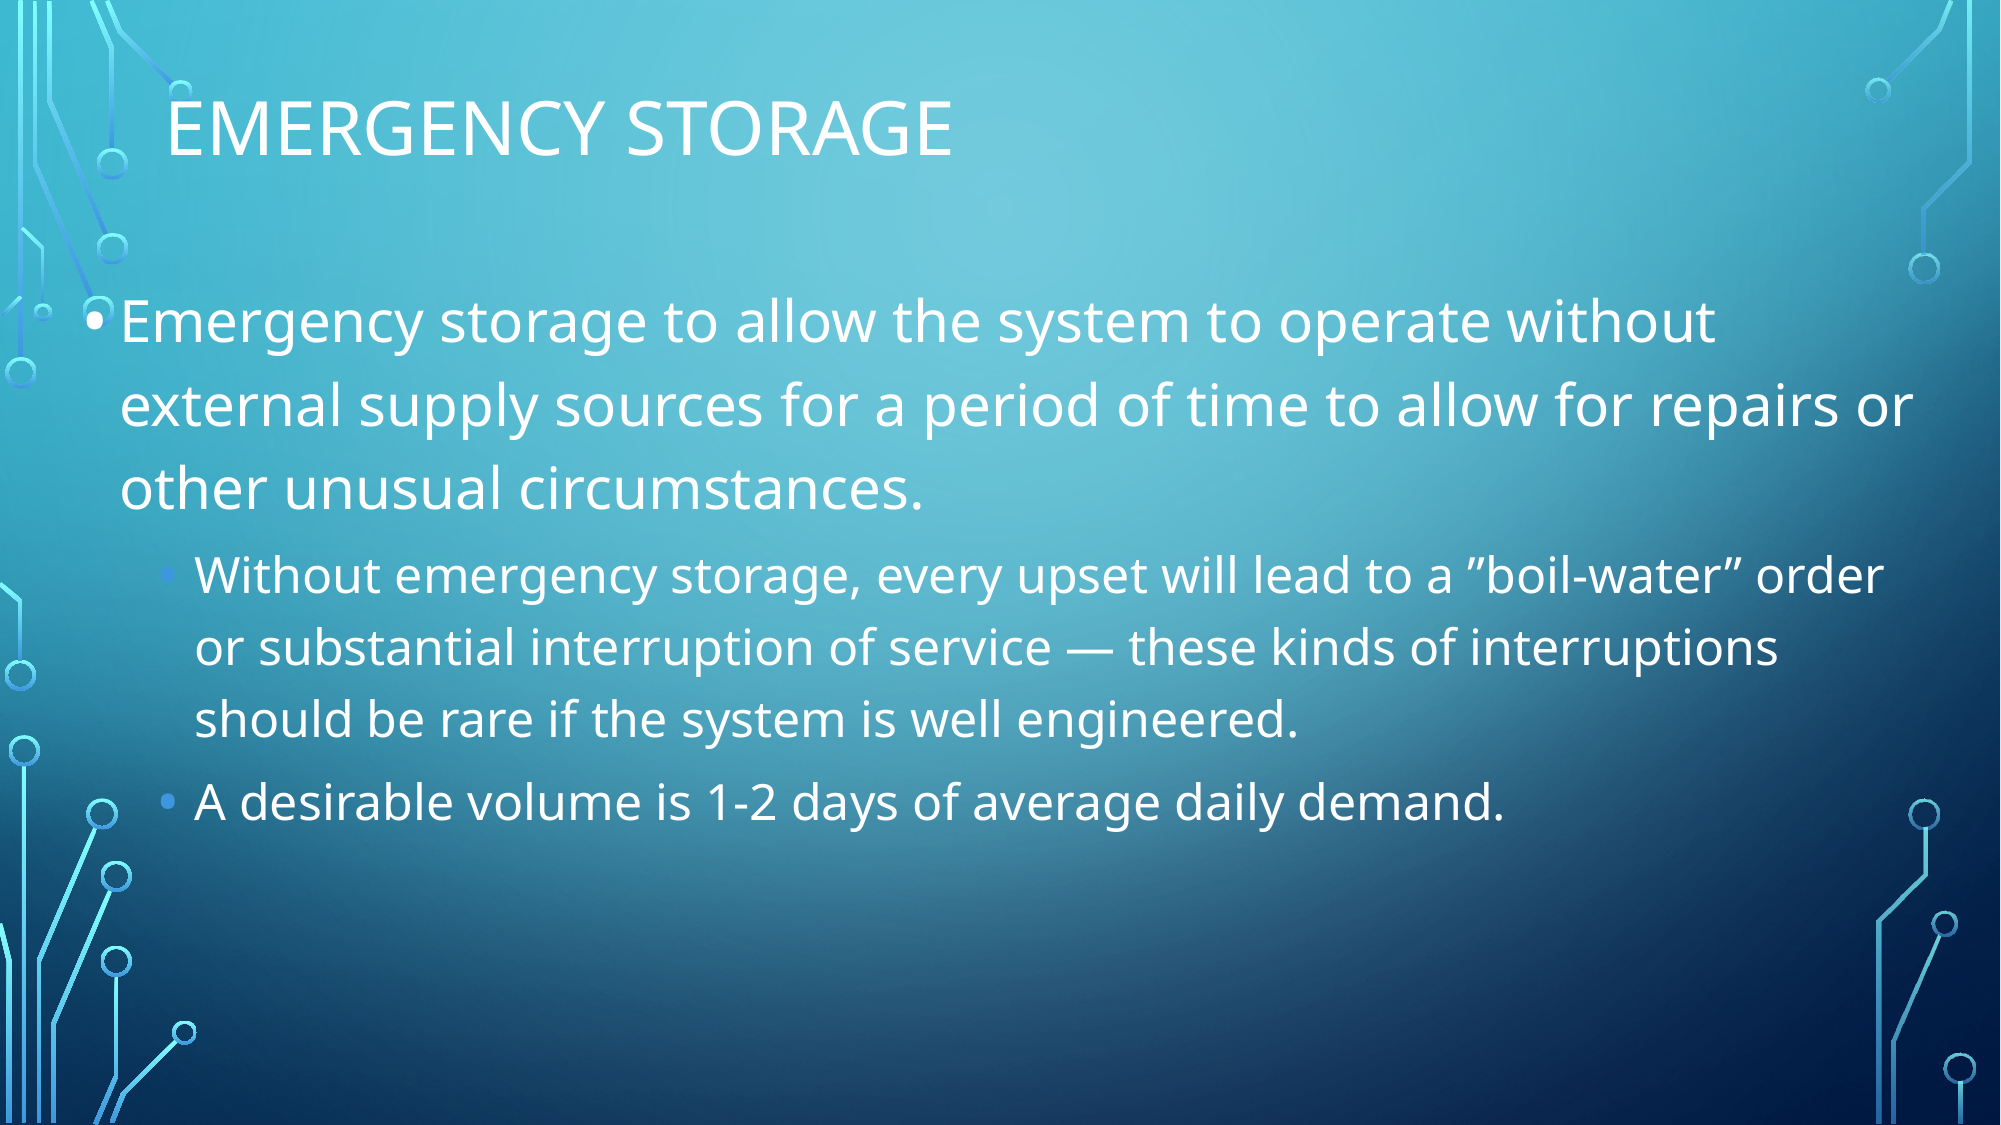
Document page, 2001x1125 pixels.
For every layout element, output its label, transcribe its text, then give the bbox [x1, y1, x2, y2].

title emergency storage [149, 0, 1851, 262]
list Emergency storage to allow the system to operate without external supply sources for a period of time to allow for repairs or other unusual circumstances. Without emergency storage, every upset will lead to a ”boil-water” order or substantial interruption of service — these kinds of interruptions should be rare if the system is well engineered. A desirable volume is 1-2 days of average daily demand. [66, 262, 1950, 1088]
